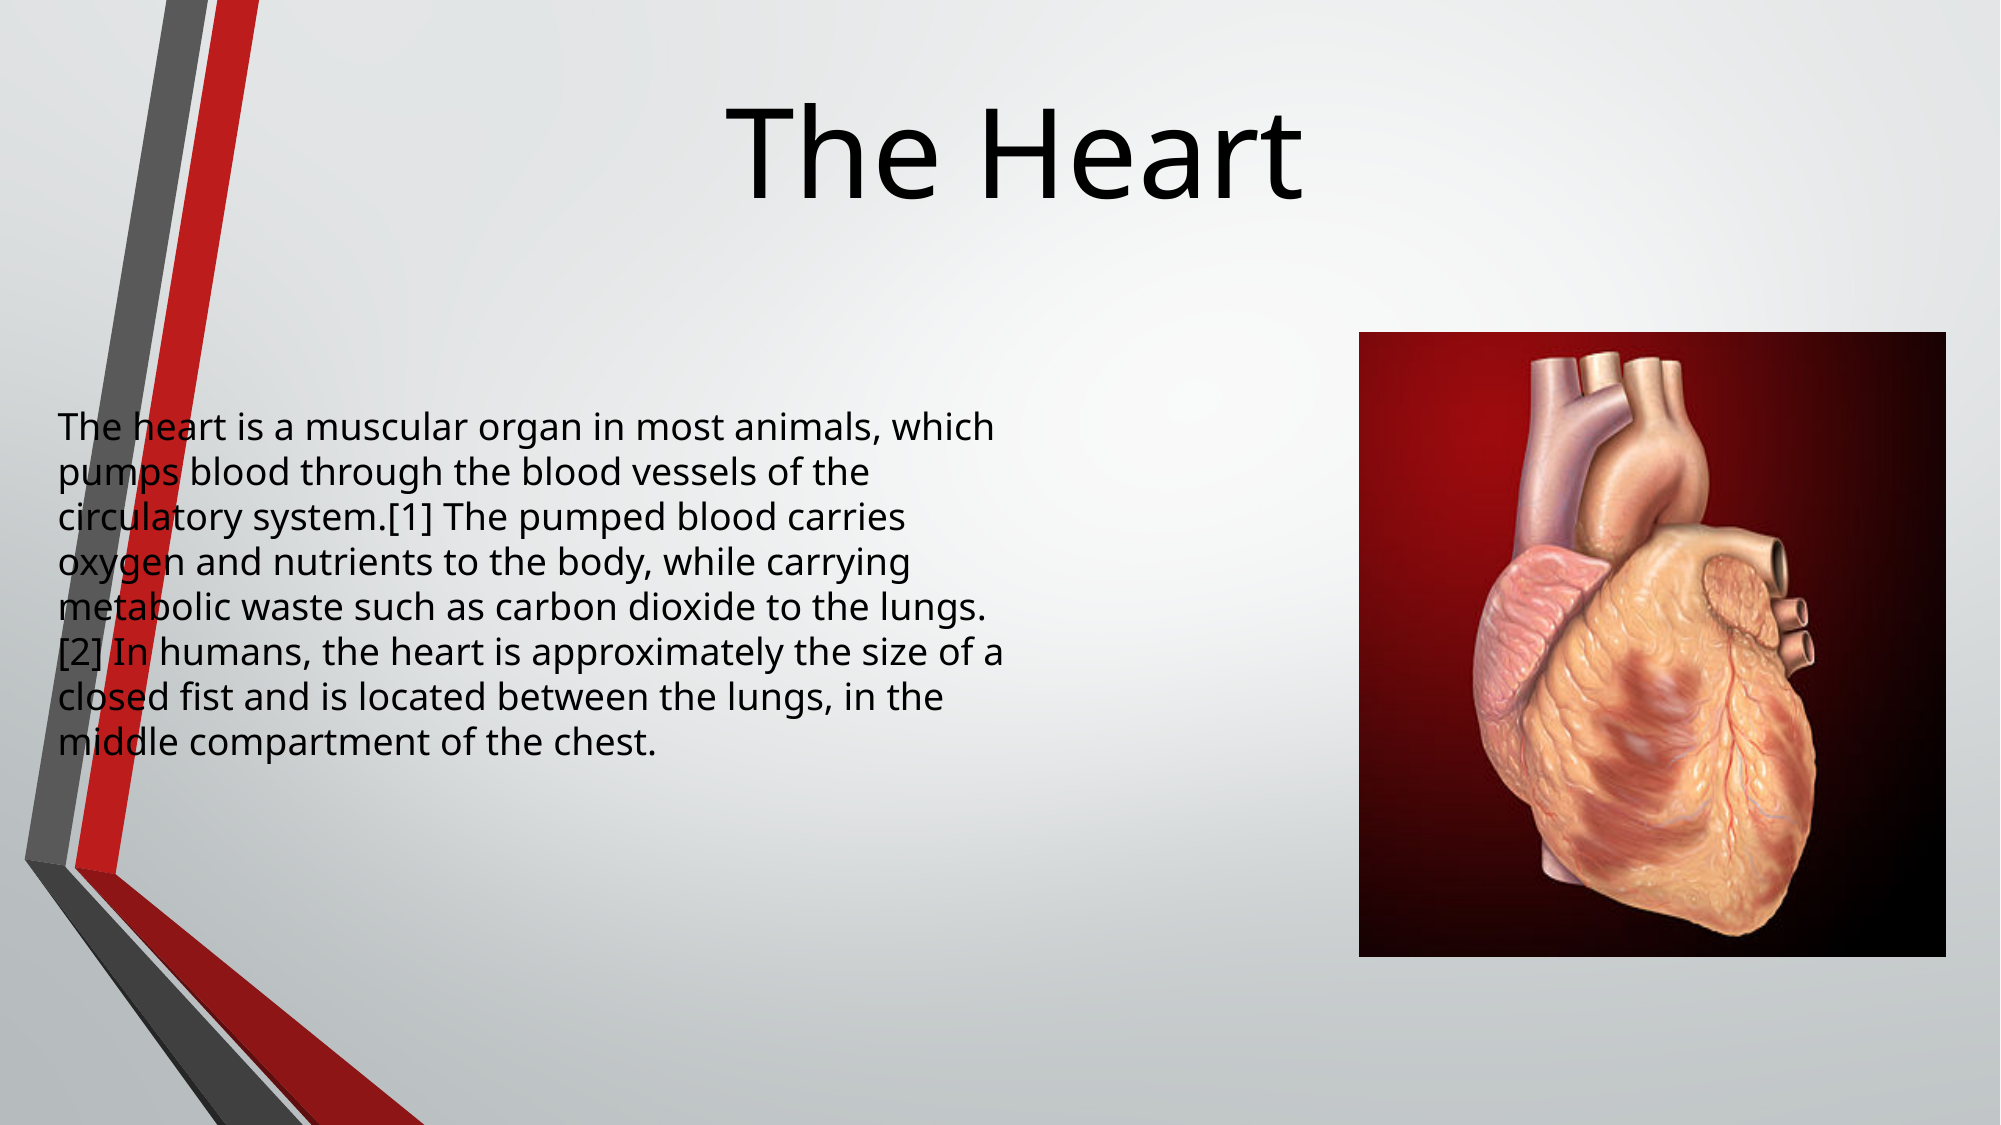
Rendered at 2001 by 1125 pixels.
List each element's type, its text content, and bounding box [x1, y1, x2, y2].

text_box The heart is a muscular organ in most animals, which pumps blood through the blood vessels of the circulatory system.[1] The pumped blood carries oxygen and nutrients to the body, while carrying metabolic waste such as carbon dioxide to the lungs.[2] In humans, the heart is approximately the size of a closed fist and is located between the lungs, in the middle compartment of the chest. [42, 395, 1043, 771]
picture [1359, 332, 1946, 958]
text_box The Heart [710, 66, 1537, 232]
